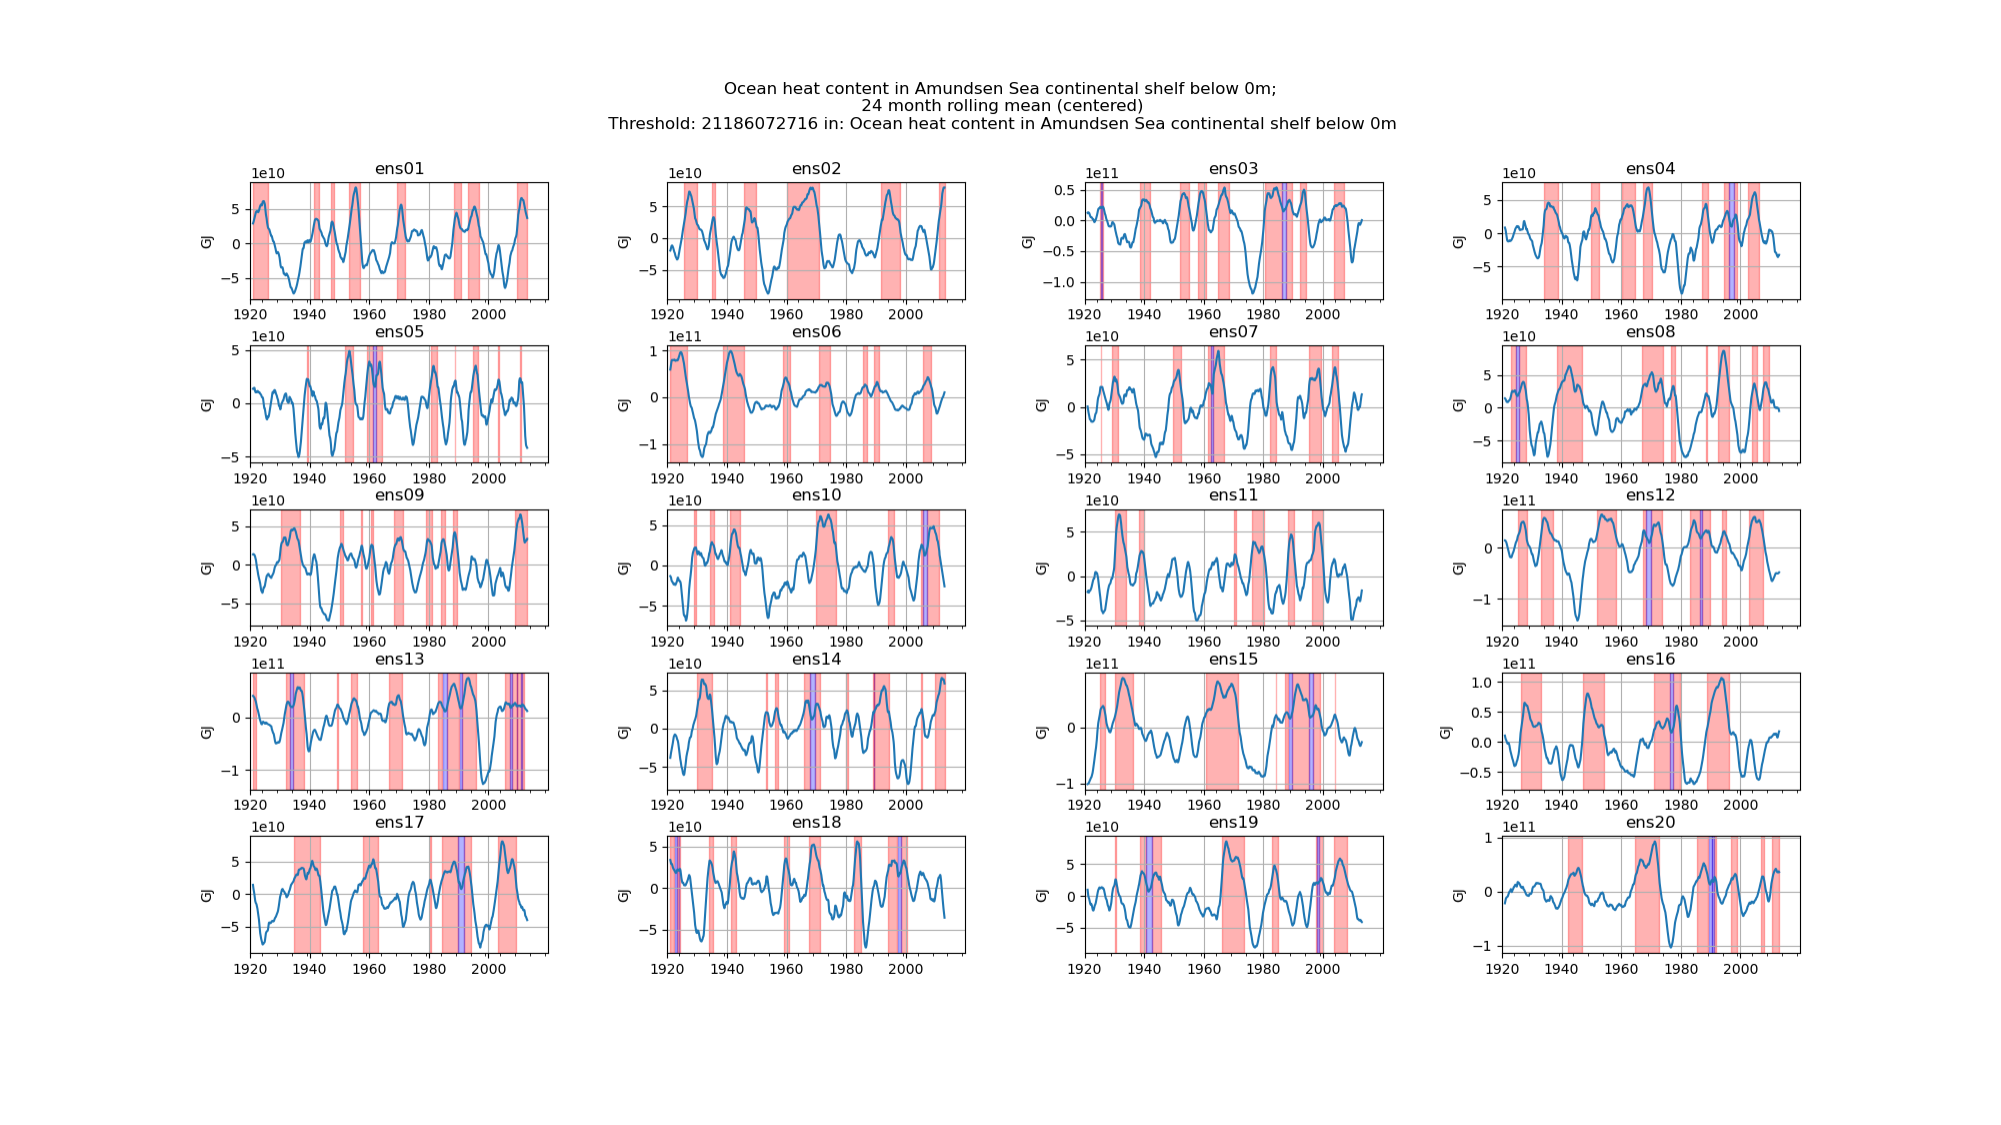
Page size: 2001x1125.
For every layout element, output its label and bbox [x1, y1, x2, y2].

picture [0, 62, 2000, 1063]
